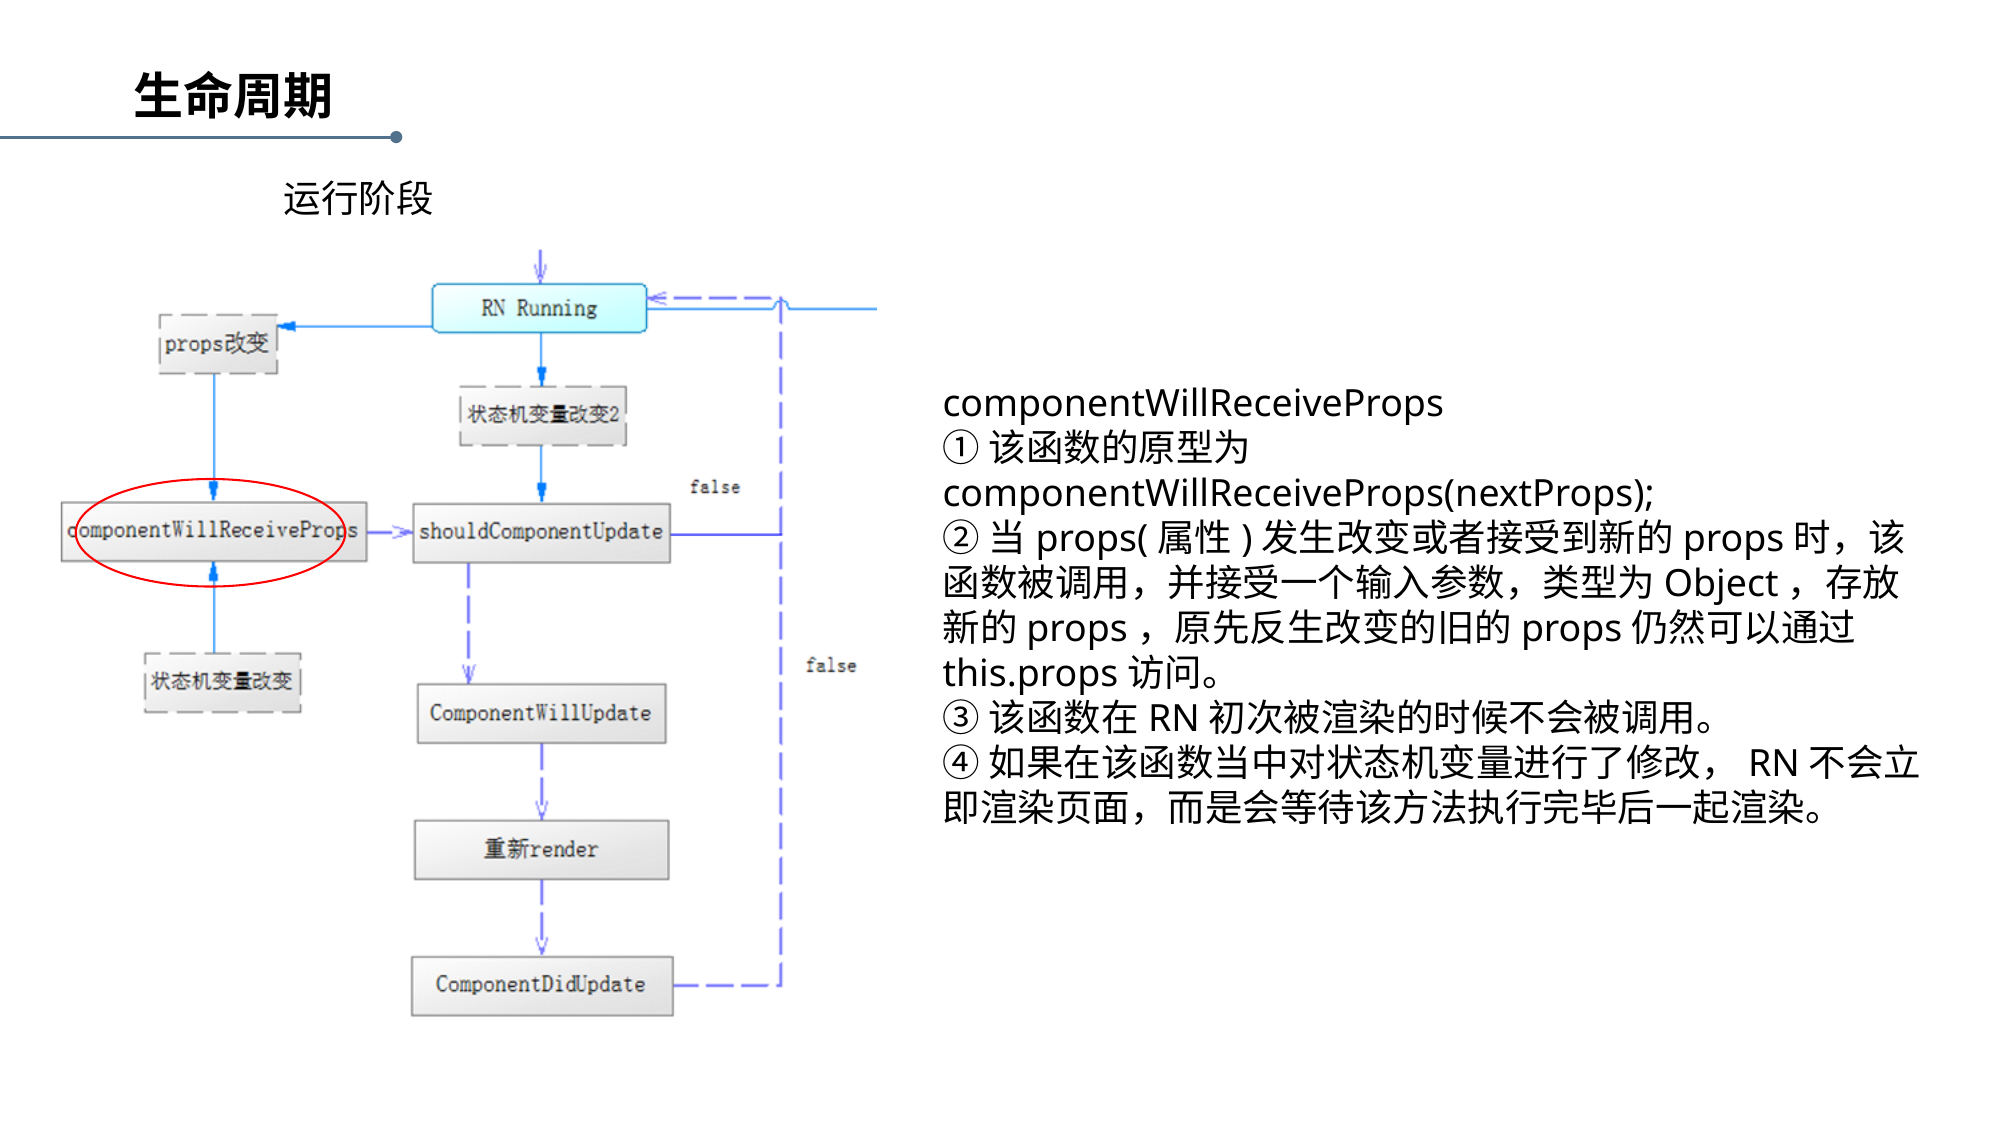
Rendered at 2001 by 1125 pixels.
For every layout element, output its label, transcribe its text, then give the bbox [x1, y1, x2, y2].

text_box 生命周期 [118, 57, 439, 132]
picture [25, 249, 877, 1022]
text_box 运行阶段 [268, 167, 609, 228]
text_box componentWillReceiveProps ①该函数的原型为componentWillReceiveProps(nextProps); ②当props(属性)发生改变或者接受到新的props时，该函数被调用，并接受一个输入参数，类型为Object，存放新的props，原先反生改变的旧的props仍然可以通过this.props访问。 ③该函数在RN初次被渲染的时候不会被调用。 ④如果在该函数当中对状态机变量进行了修改，RN不会立即渲染页面，而是会等待该方法执行完毕后一起渲染。 [927, 371, 1946, 882]
